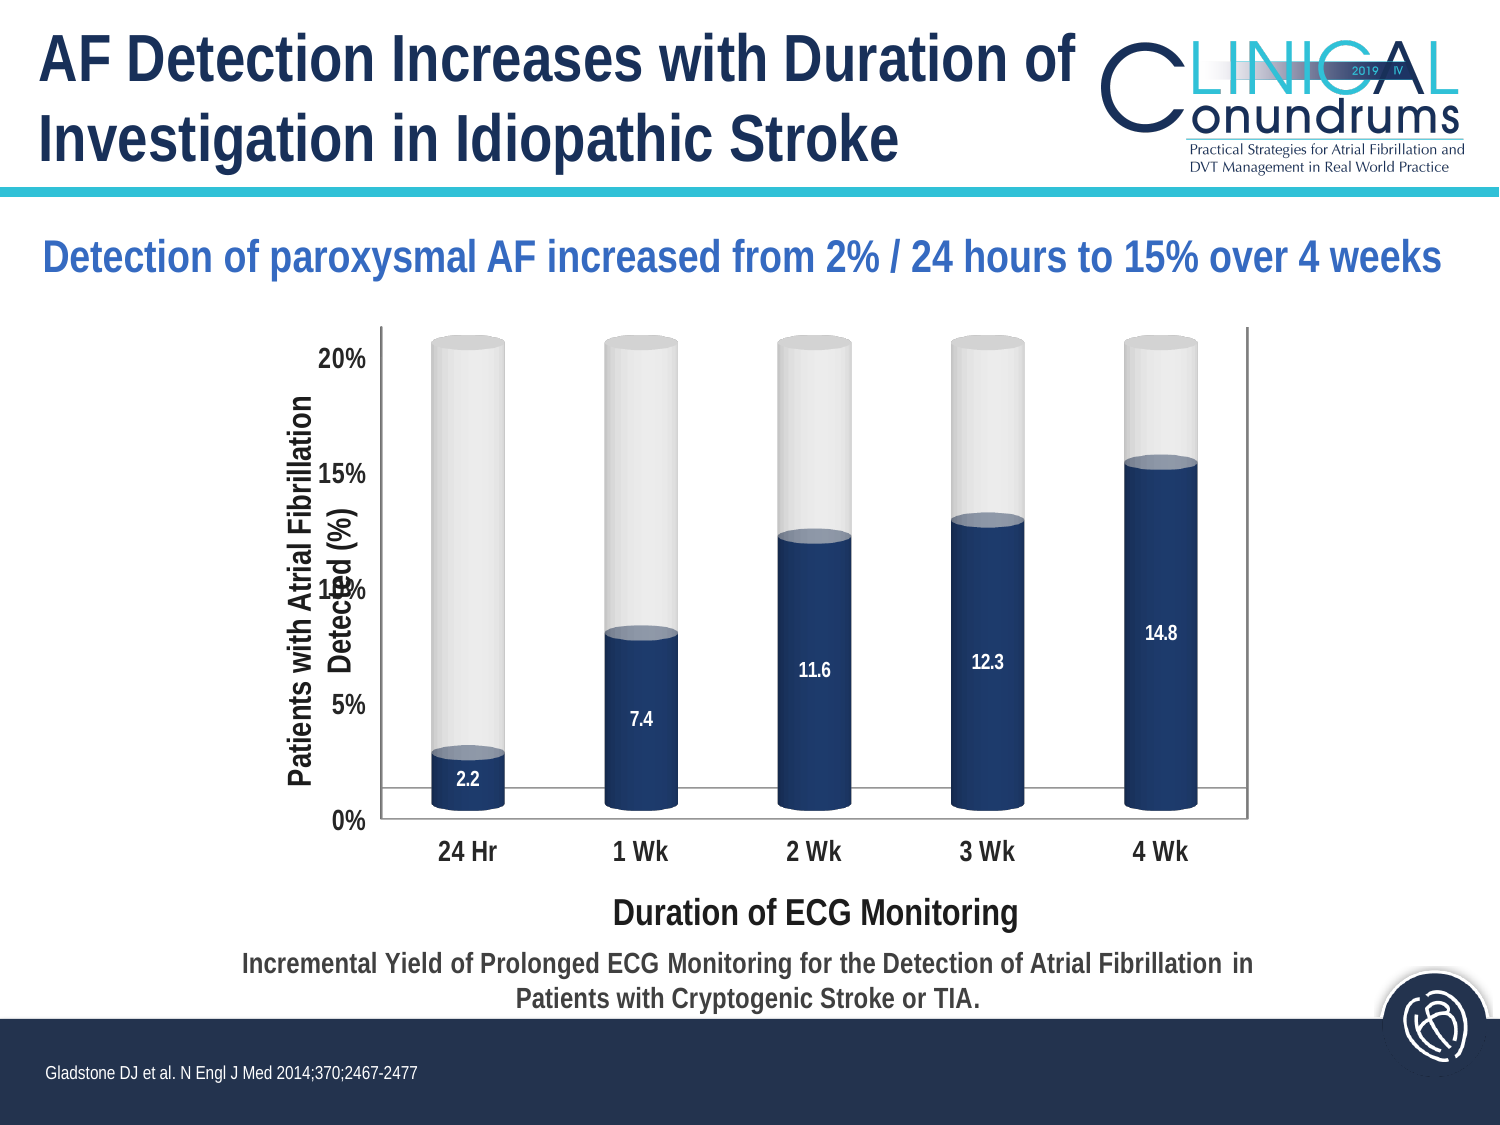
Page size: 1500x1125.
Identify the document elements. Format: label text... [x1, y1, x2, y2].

text_box Gladstone DJ et al. N Engl J Med 2014;370;2467-2477 [30, 1053, 743, 1091]
text_box [0, 1018, 1500, 1125]
chart [317, 269, 1250, 923]
picture [1374, 965, 1493, 1084]
text_box AF Detection Increases with Duration of Investigation in Idiopathic Stroke [23, 6, 1098, 182]
text_box Incremental Yield of Prolonged ECG Monitoring for the Detection of Atrial Fibrillation in Patients with Cryptogenic Stroke or TIA. [177, 937, 1319, 1023]
text_box Detection of paroxysmal AF increased from 2% / 24 hours to 15% over 4 weeks [23, 219, 1462, 290]
picture [1097, 29, 1474, 178]
text_box Patients with Atrial Fibrillation Detected (%) [277, 344, 312, 839]
